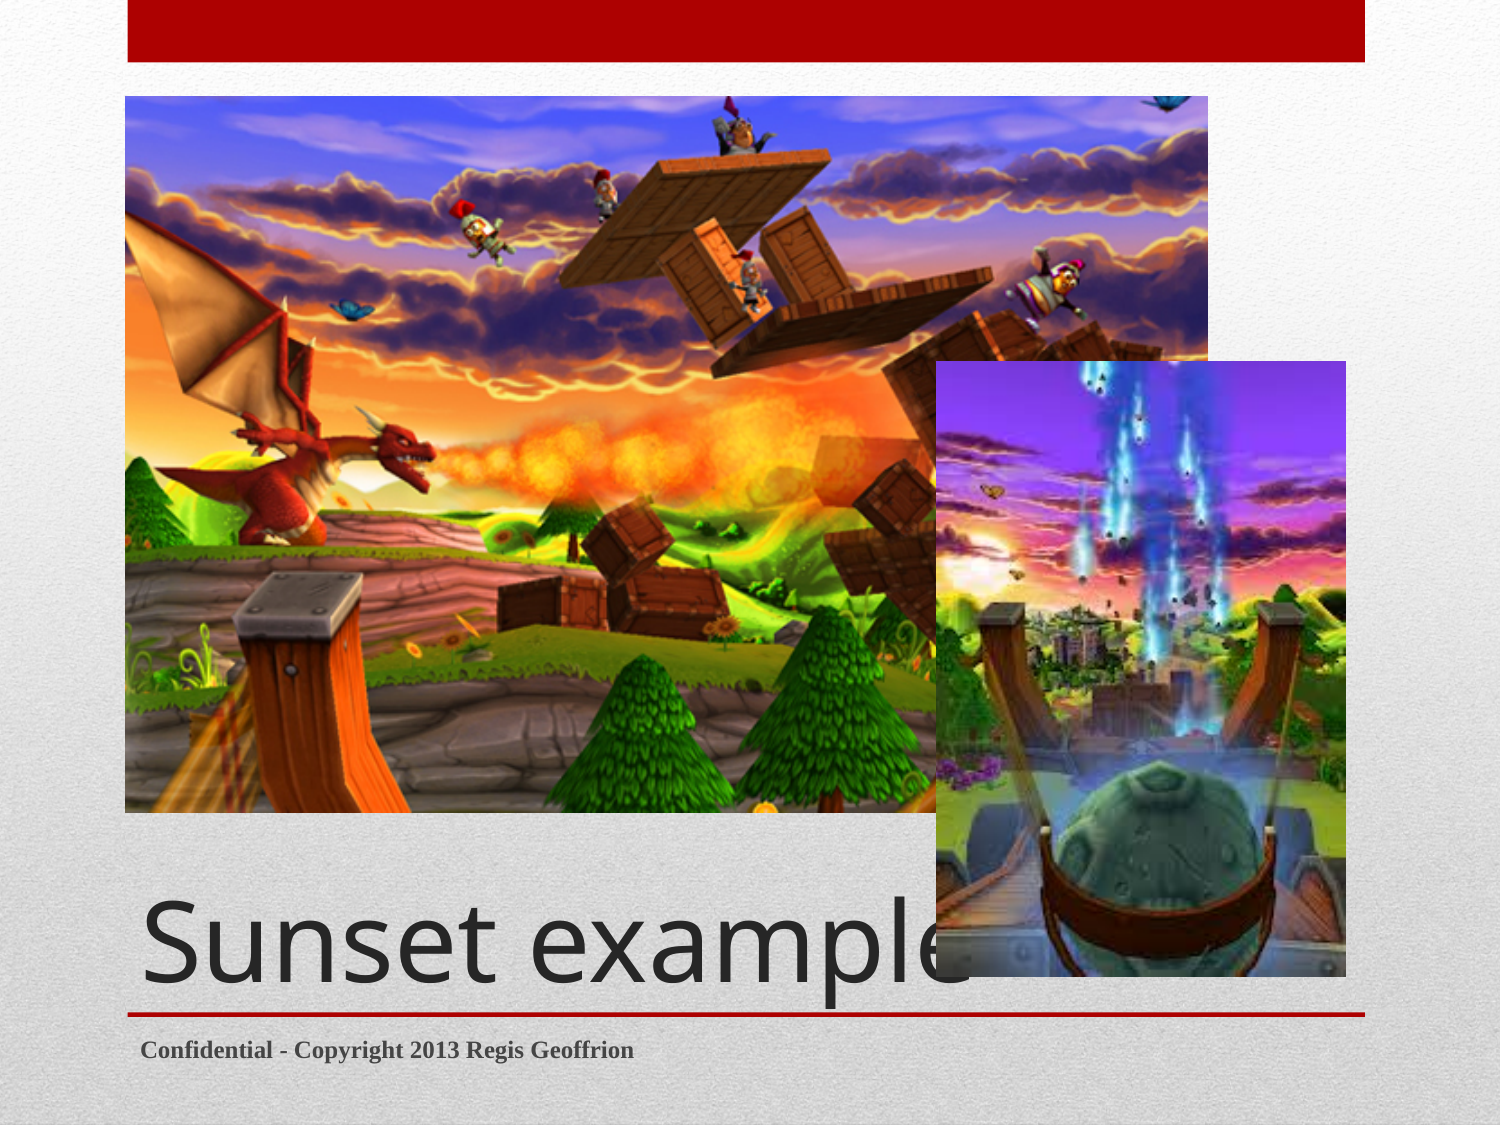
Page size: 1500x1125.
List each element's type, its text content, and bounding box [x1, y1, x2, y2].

footer Confidential - Copyright 2013 Regis Geoffrion [125, 1018, 925, 1079]
title Sunset example [125, 824, 1238, 1013]
picture [124, 95, 1347, 977]
